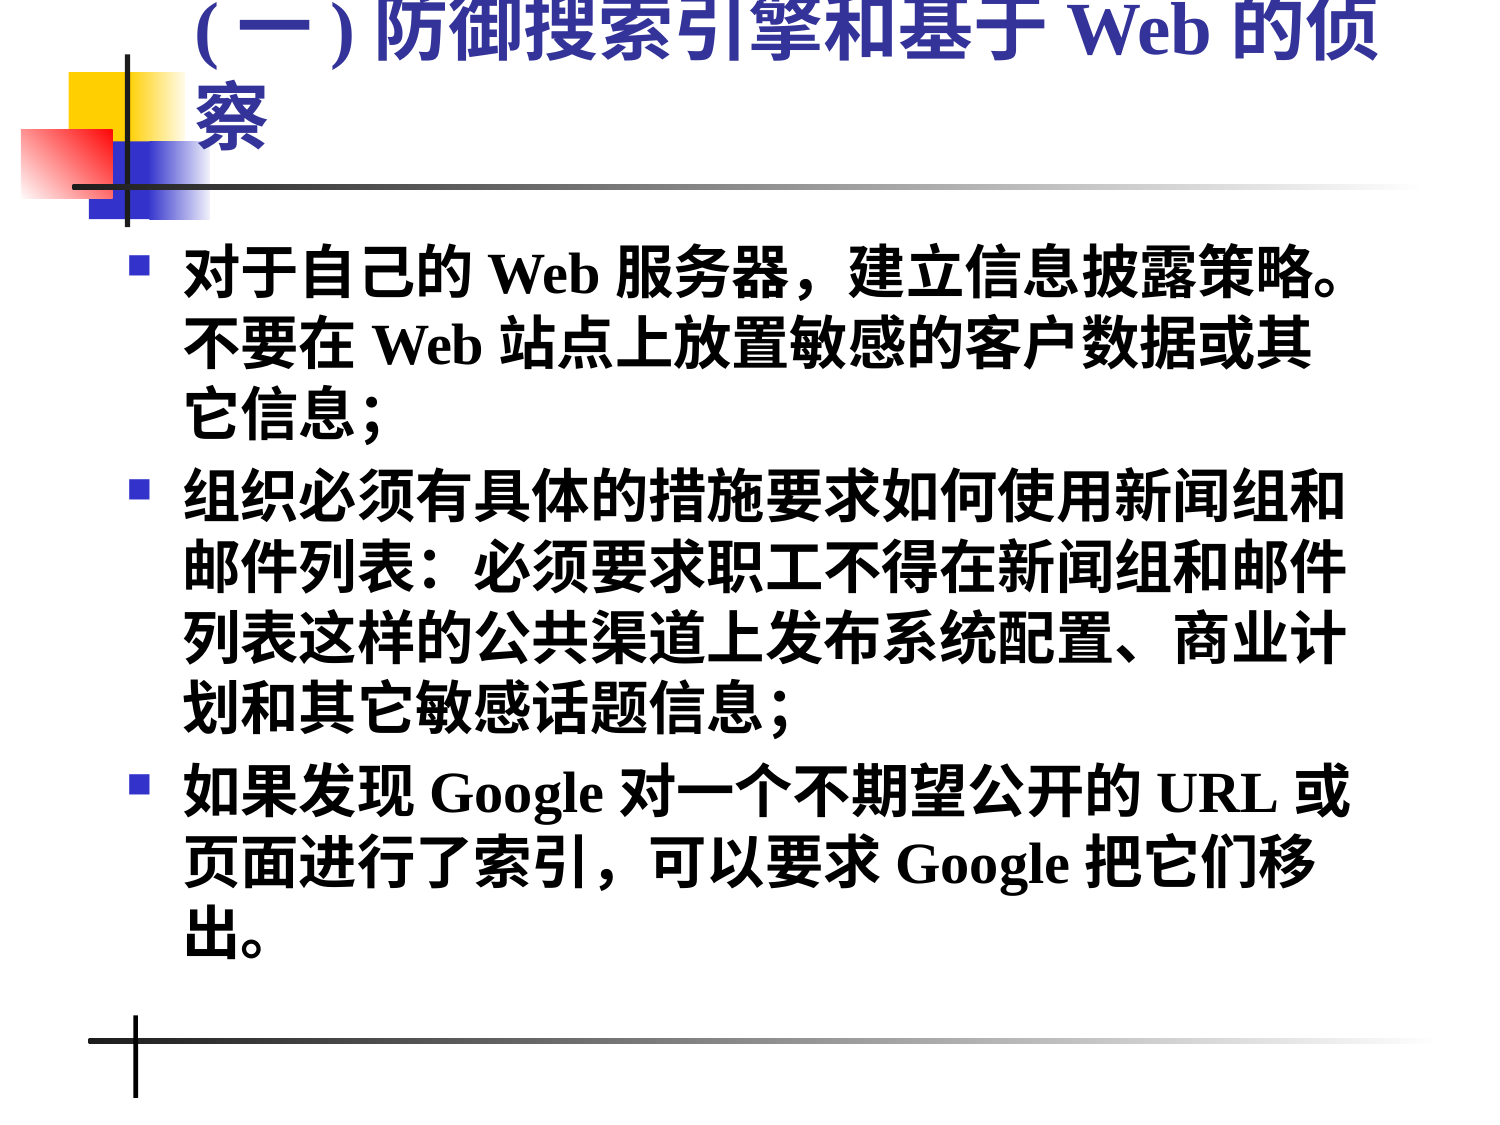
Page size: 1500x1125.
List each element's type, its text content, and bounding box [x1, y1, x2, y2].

title (一)防御搜索引擎和基于Web的侦察 [179, 36, 1438, 168]
list 对于自己的Web服务器，建立信息披露策略。不要在Web站点上放置敏感的客户数据或其它信息； 组织必须有具体的措施要求如何使用新闻组和邮件列表：必须要求职工不得在新闻组和邮件列表这样的公共渠道上发布系统配置、商业计划和其它敏感话题信息； 如果发现Google对一个不期望公开的URL或页面进行了索引，可以要求Google把它们移出。 [110, 226, 1387, 903]
